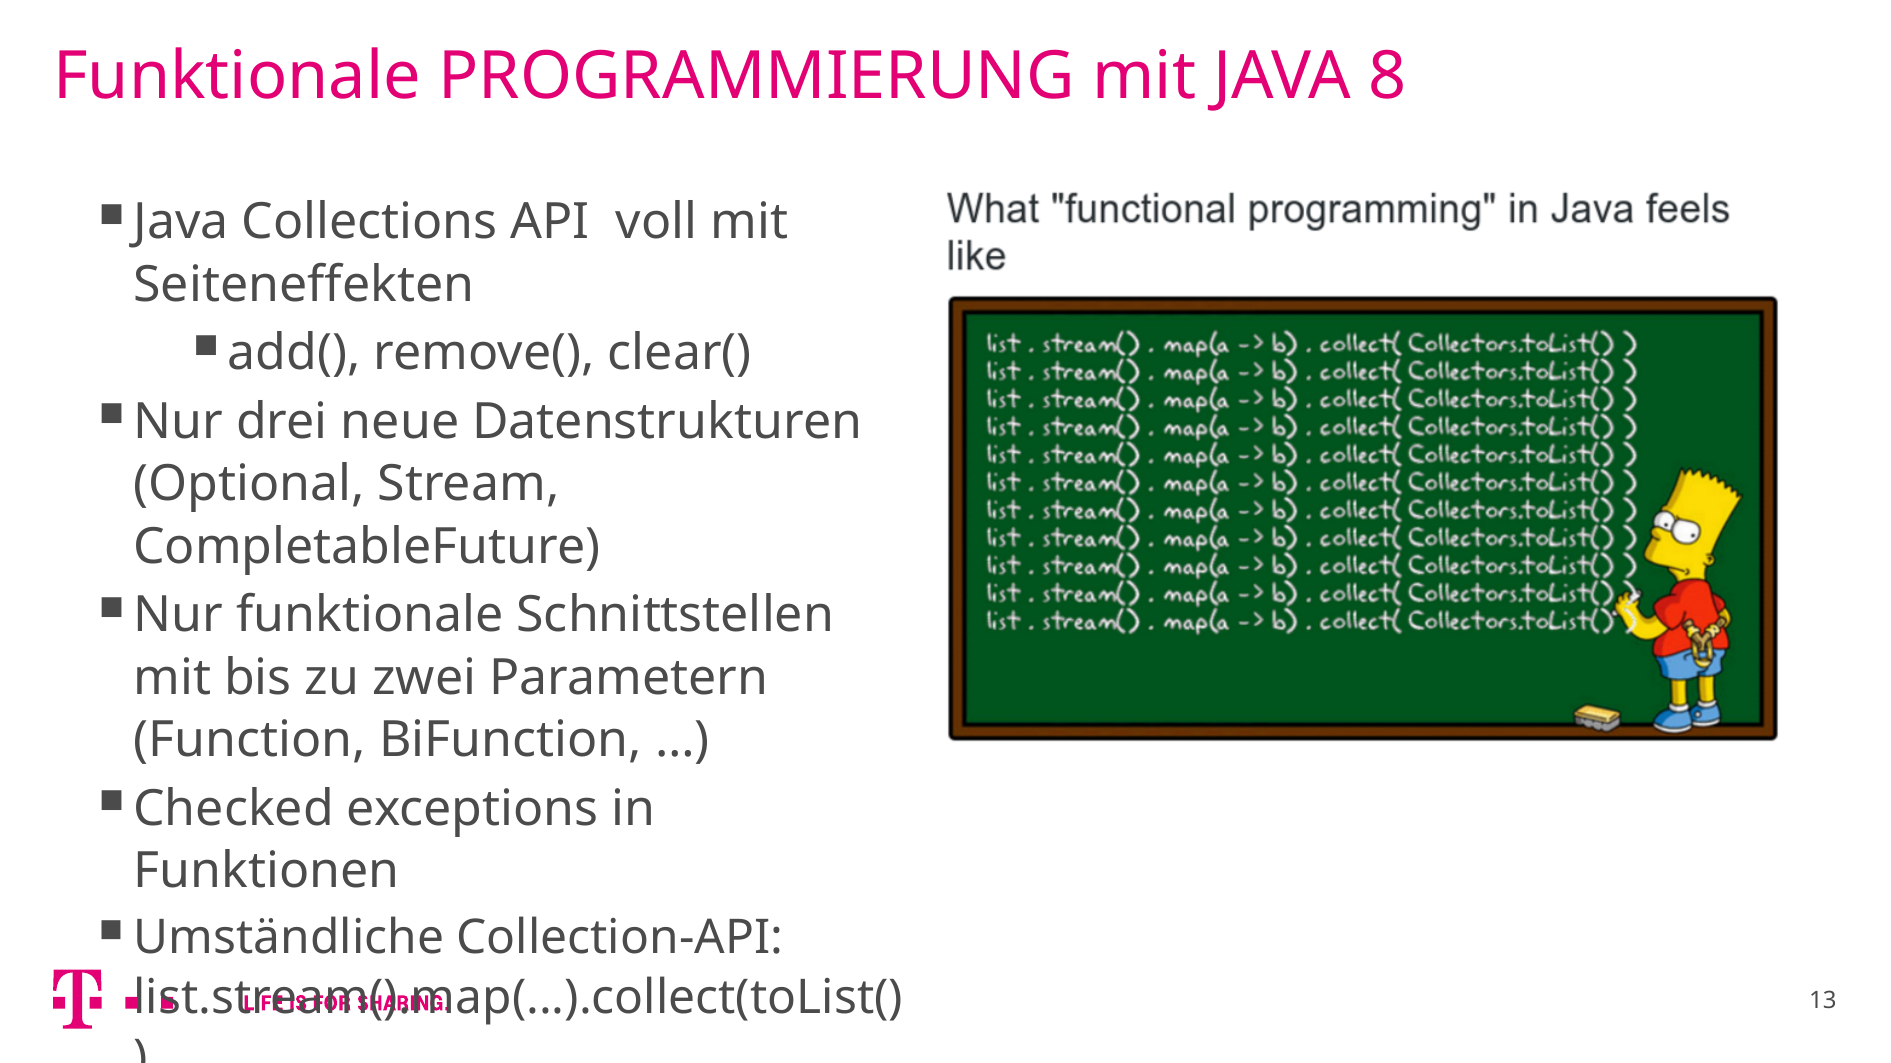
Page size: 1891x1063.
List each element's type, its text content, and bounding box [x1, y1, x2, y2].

text_box Java Collections API voll mit Seiteneffekten add(), remove(), clear() Nur drei neue Datenstrukturen (Optional, Stream, CompletableFuture) Nur funktionale Schnittstellen mit bis zu zwei Parametern (Function, BiFunction, …) Checked exceptions in Funktionen Umständliche Collection-API: list.stream().map(...).collect(toList()) [39, 174, 930, 911]
picture [889, 174, 1807, 752]
title Funktionale PROGRAMMIERUNG mit JAVA 8 [52, 41, 1837, 125]
slide_number 13 [1776, 978, 1837, 1024]
